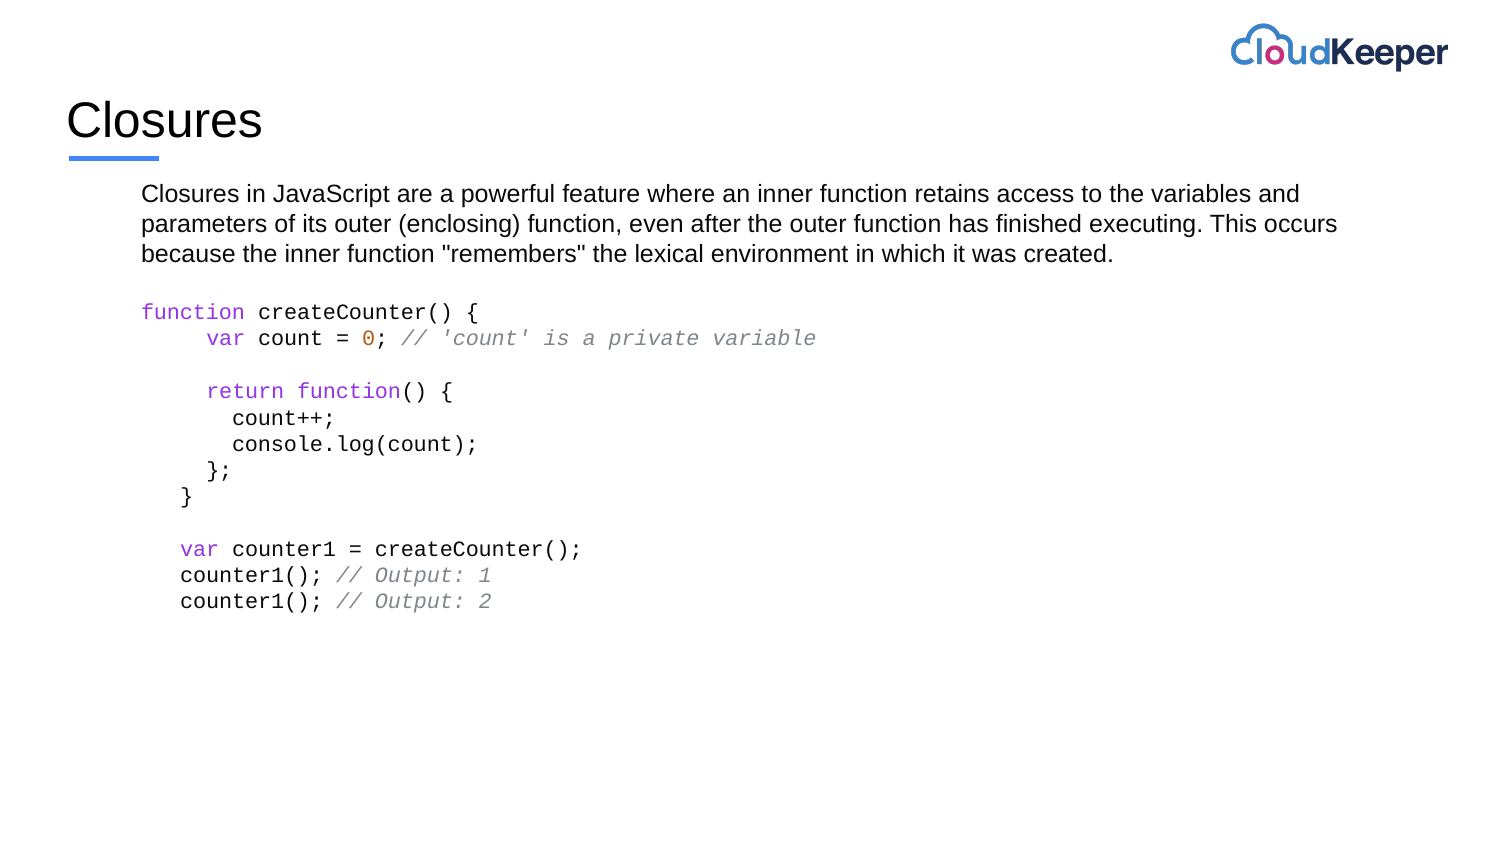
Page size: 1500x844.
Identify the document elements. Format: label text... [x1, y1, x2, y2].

picture [1230, 22, 1449, 72]
title Closures Closures in JavaScript are a powerful feature where an inner function retains access to the variables and parameters of its outer (enclosing) function, even after the outer function has finished executing. This occurs because the inner function "remembers" the lexical environment in which it was created. function createCounter() { var count = 0; // 'count' is a private variable return function() { count++; console.log(count); }; } var counter1 = createCounter(); counter1(); // Output: 1 counter1(); // Output: 2 [51, 72, 1449, 733]
